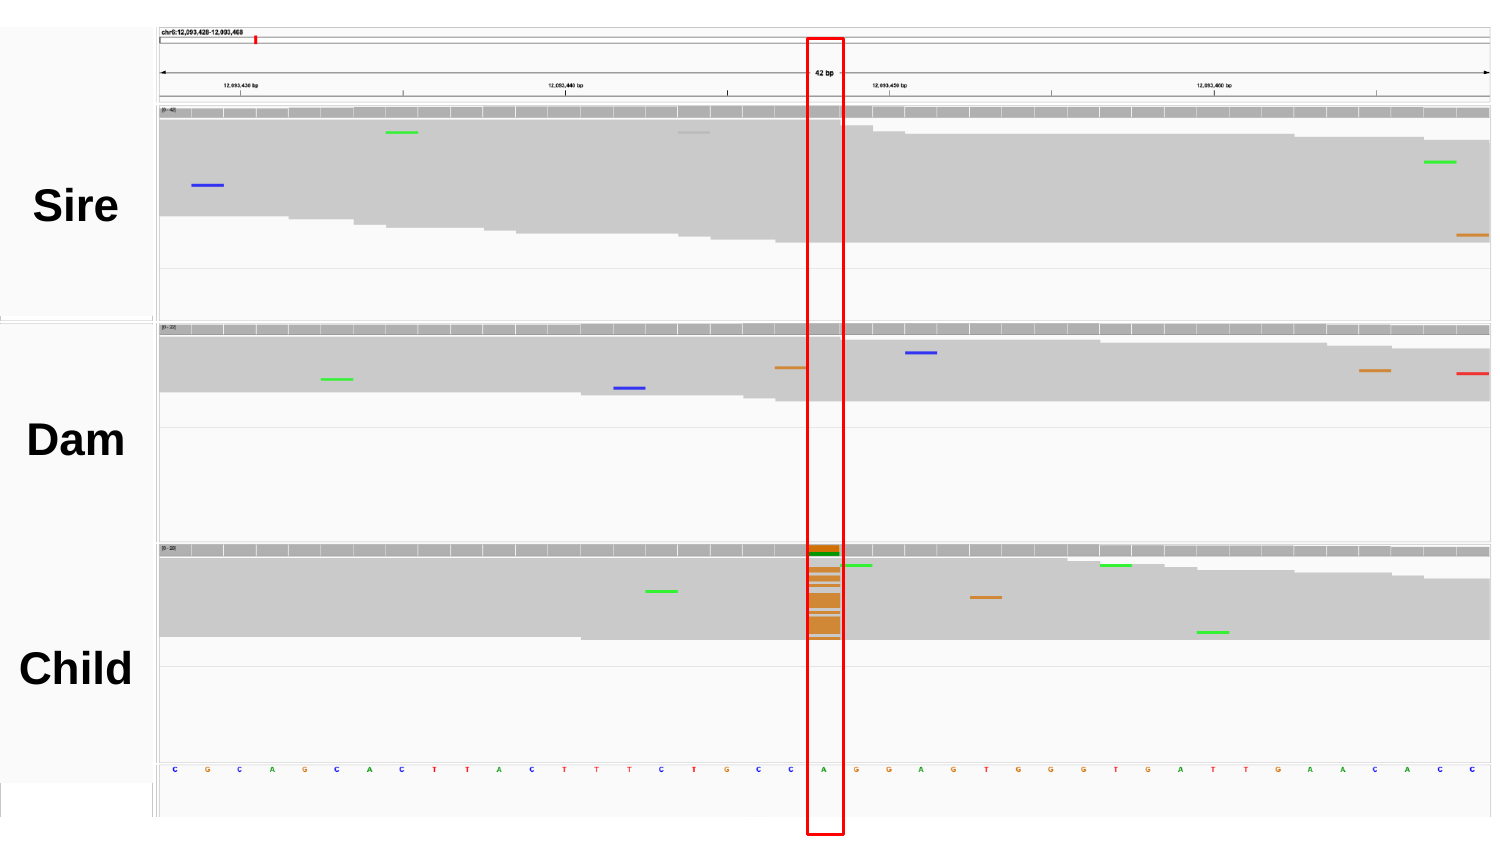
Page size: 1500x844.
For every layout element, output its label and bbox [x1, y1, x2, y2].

text_box [807, 825, 844, 835]
picture [0, 26, 1500, 817]
